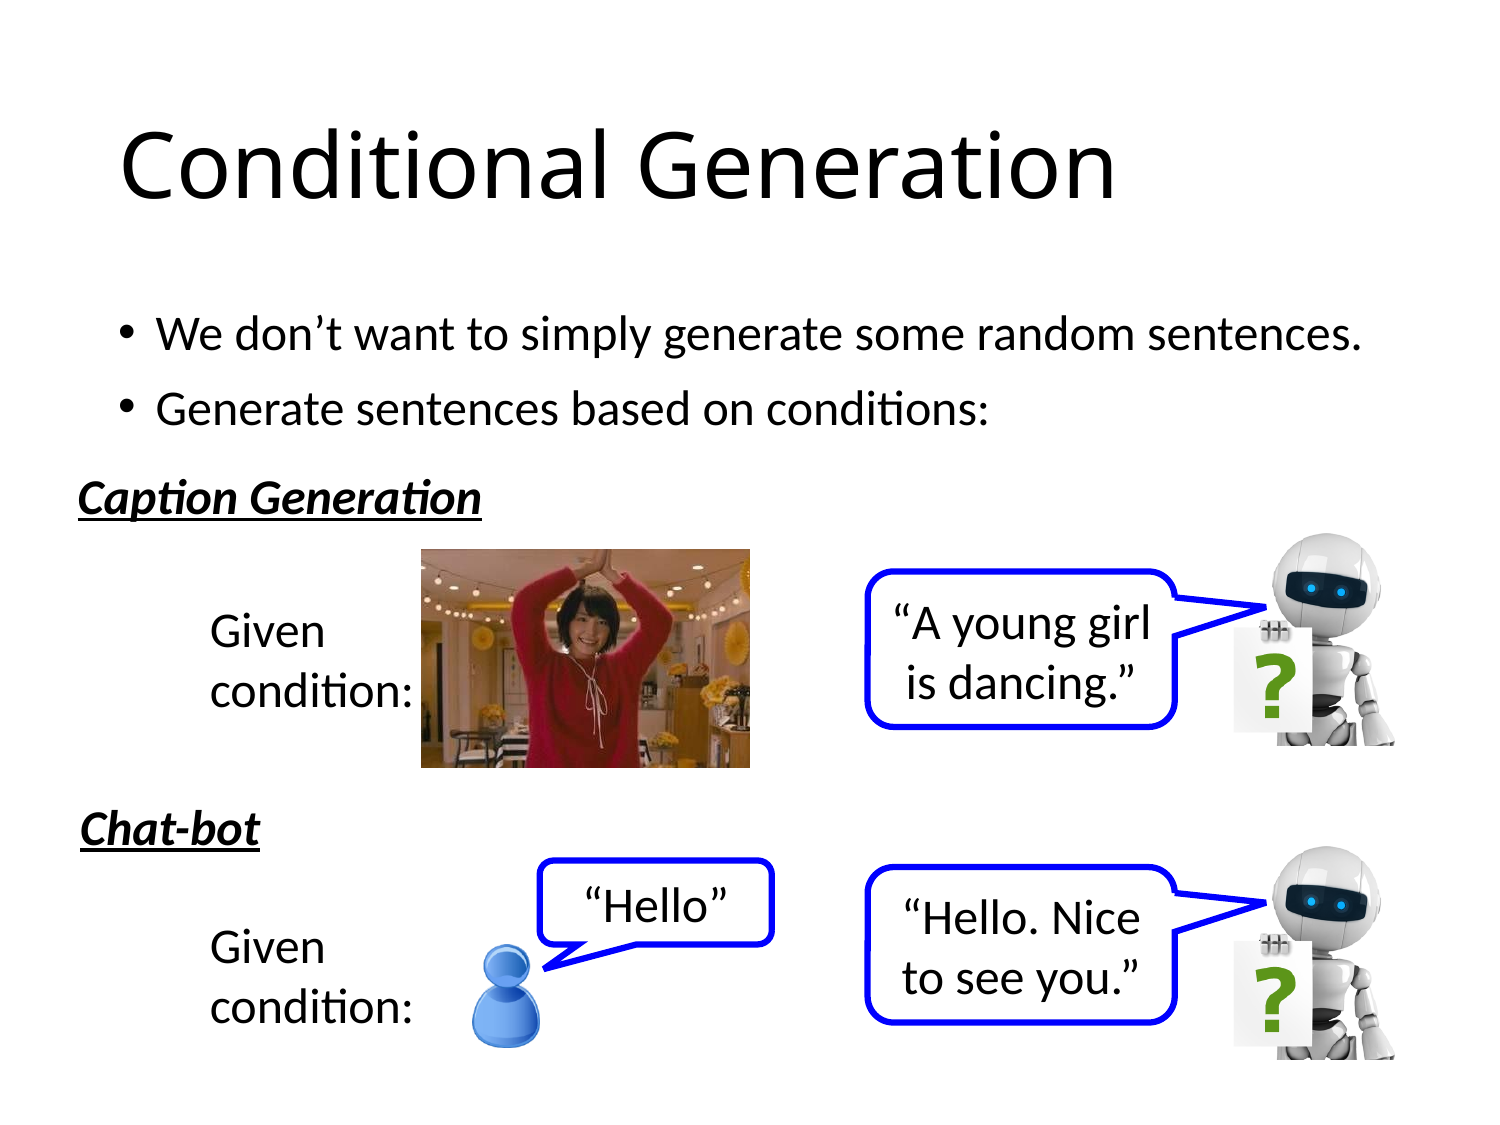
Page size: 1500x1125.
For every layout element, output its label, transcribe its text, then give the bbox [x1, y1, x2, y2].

text_box “Hello. Nice to see you.” [866, 866, 1231, 1024]
picture [1231, 846, 1397, 1060]
text_box “Hello” [538, 859, 773, 971]
text_box “A young girl is dancing.” [866, 570, 1231, 728]
picture [472, 944, 540, 1048]
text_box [195, 549, 750, 768]
list We don’t want to simply generate some random sentences. Generate sentences based on conditions: [103, 299, 1397, 1014]
text_box Chat-bot [65, 787, 377, 863]
title Conditional Generation [103, 59, 1397, 278]
text_box Caption Generation [63, 457, 633, 533]
picture [1231, 533, 1397, 747]
text_box Given condition: [195, 905, 443, 1041]
